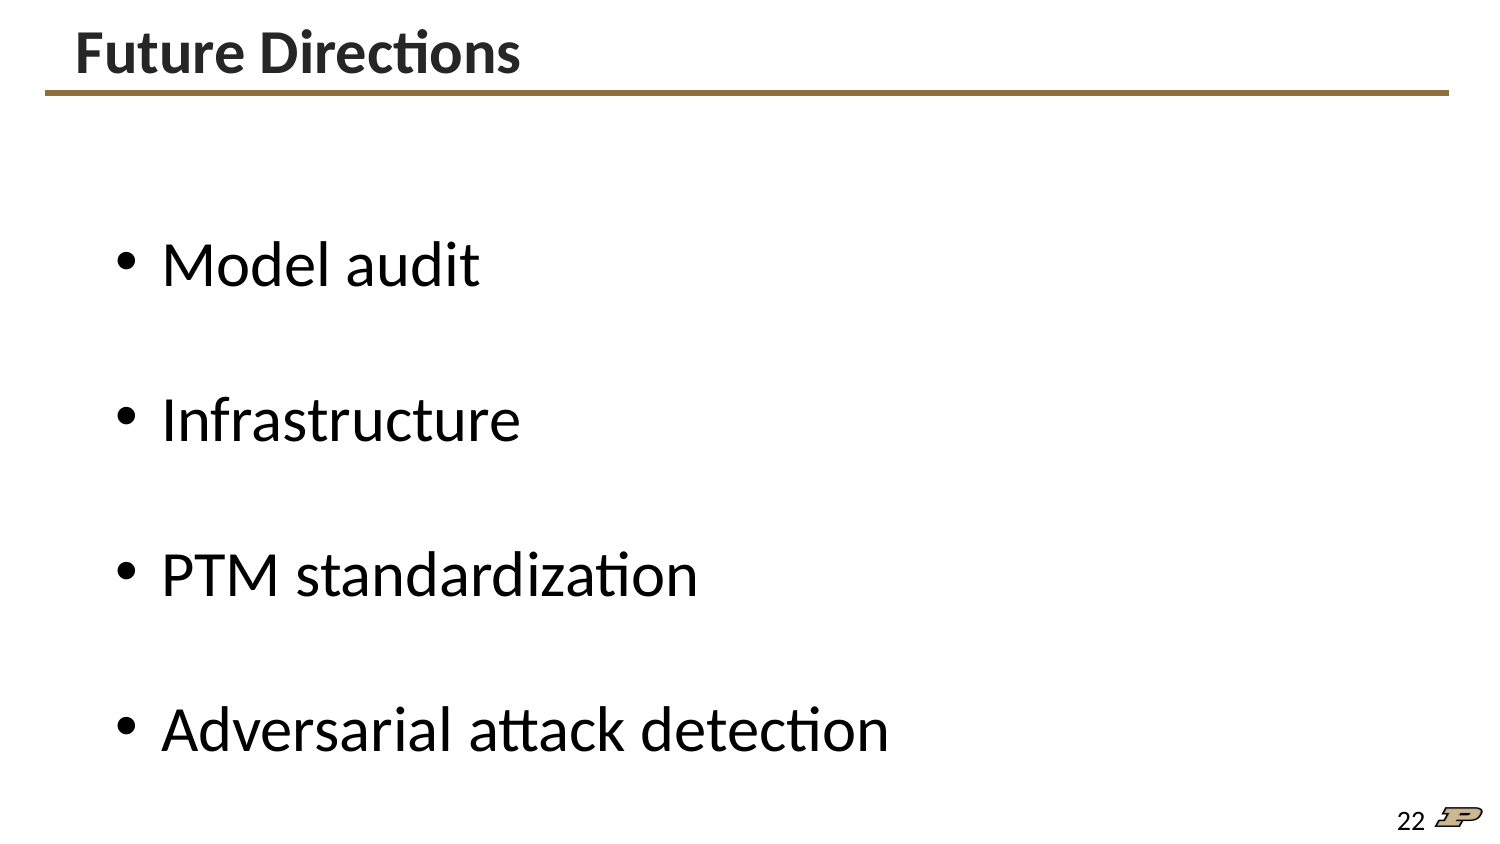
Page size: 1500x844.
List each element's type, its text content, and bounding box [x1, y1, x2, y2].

title Future Directions [43, 12, 1368, 96]
text_box Model audit Infrastructure PTM standardization Adversarial attack detection [0, 136, 1176, 844]
picture [1459, 807, 1483, 827]
text_box ‹#› [1368, 785, 1463, 844]
